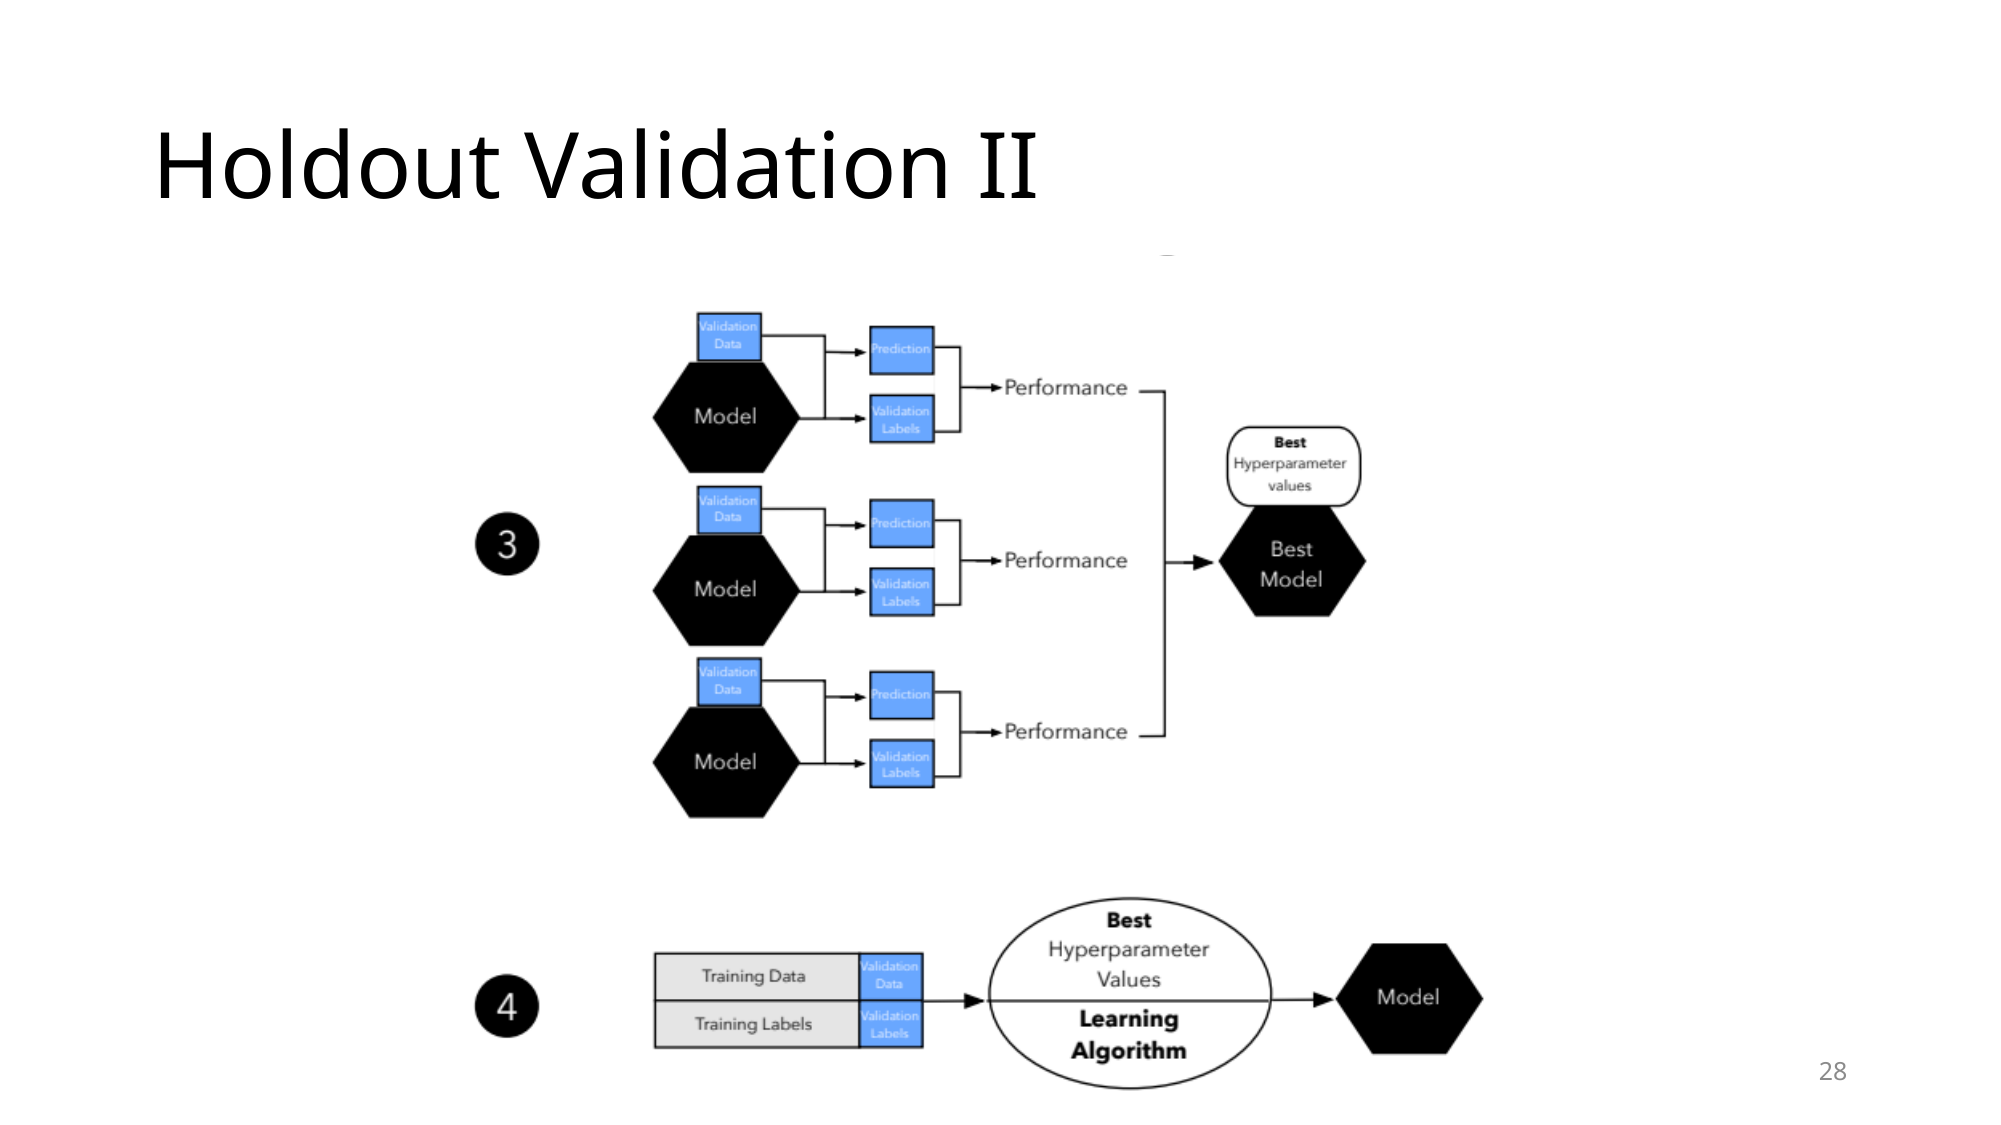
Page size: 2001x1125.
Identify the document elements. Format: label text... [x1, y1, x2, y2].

picture [307, 254, 1612, 1125]
slide_number 28 [1612, 1042, 1863, 1103]
title Holdout Validation II [137, 59, 1863, 278]
